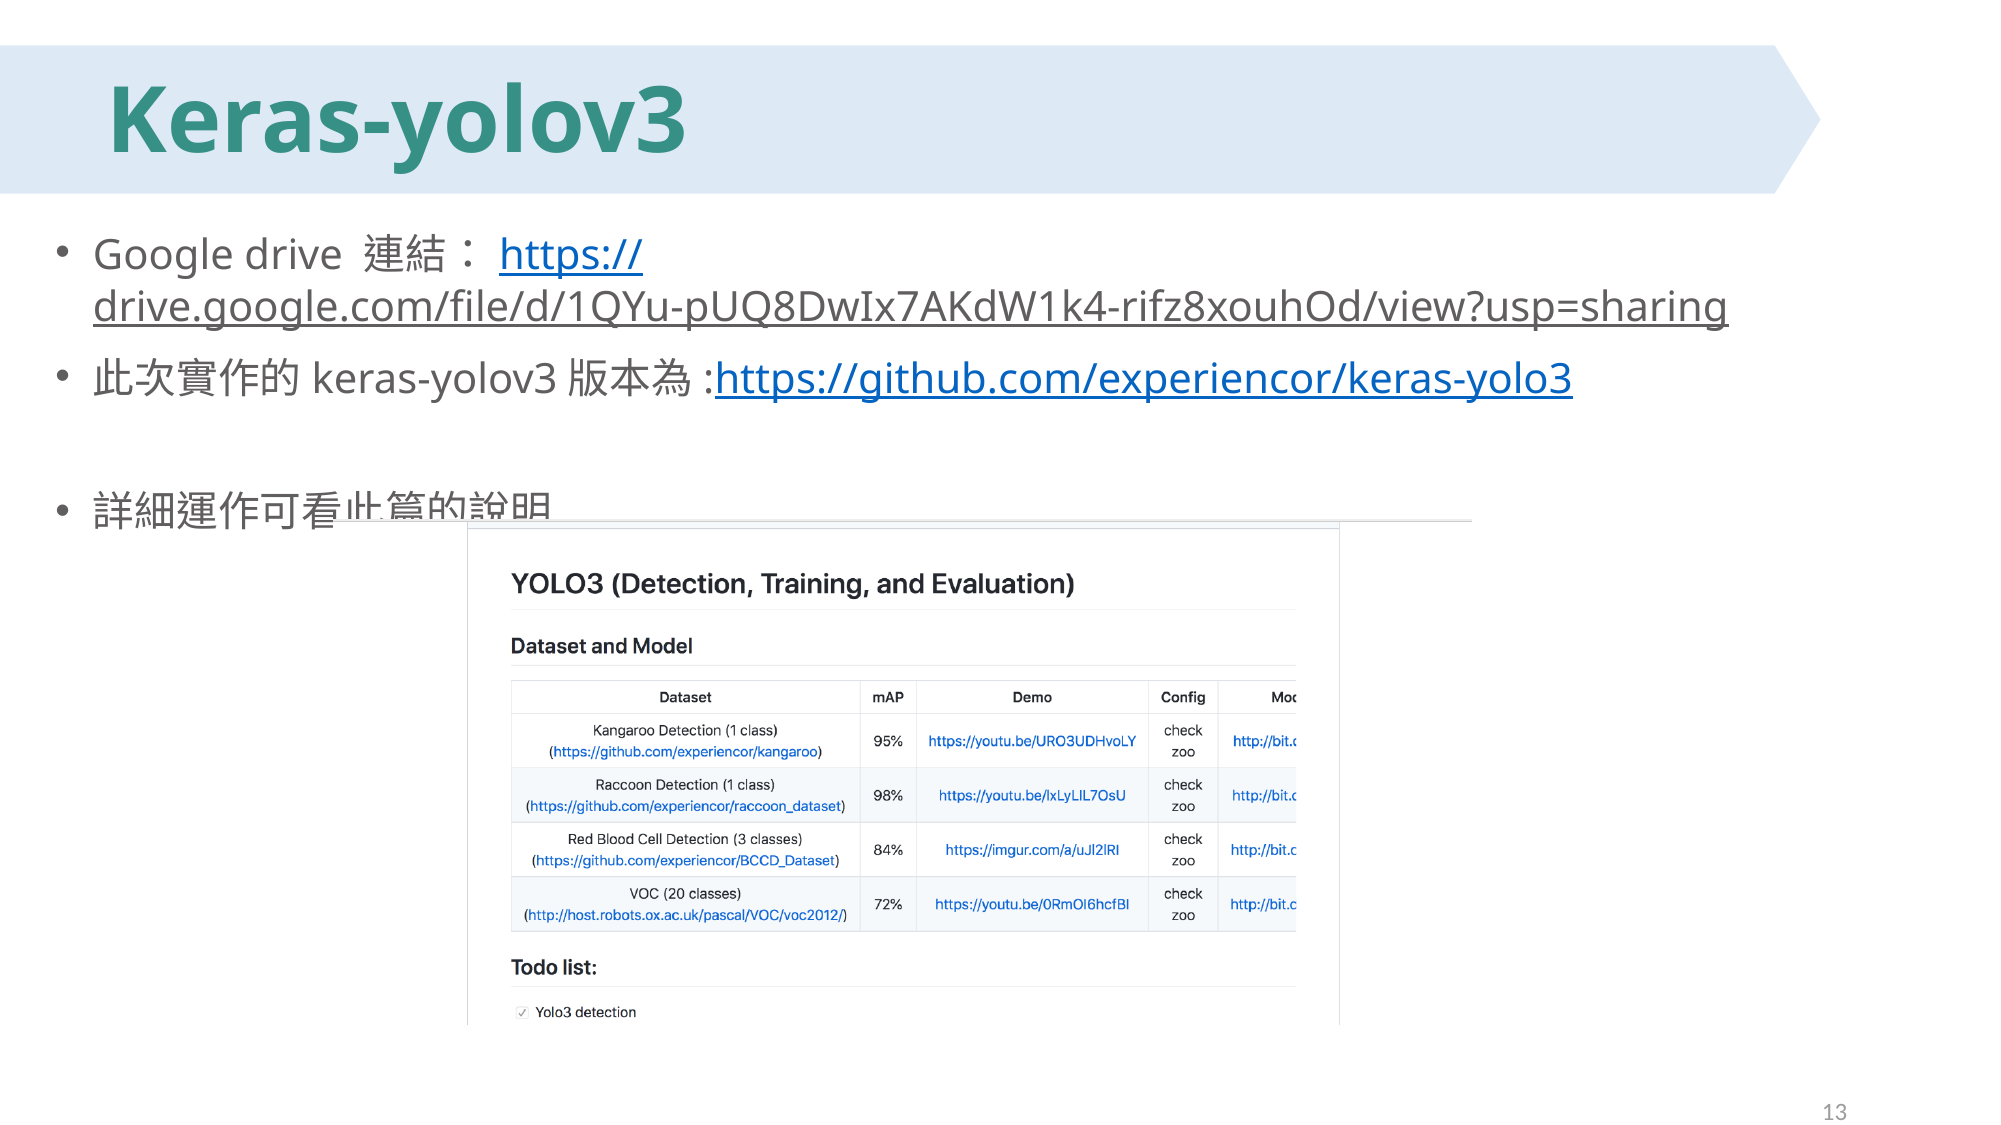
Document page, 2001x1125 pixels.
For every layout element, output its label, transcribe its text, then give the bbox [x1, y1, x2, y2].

list Google drive 連結：https://drive.google.com/file/d/1QYu-pUQ8DwIx7AKdW1k4-rifz8xouhOd/view?usp=sharing 此次實作的keras-yolov3版本為:https://github.com/experiencor/keras-yolo3 詳細運作可看此篇的說明 [40, 221, 2000, 1062]
slide_number 13 [1412, 1096, 1863, 1125]
title Keras-yolov3 [91, 59, 1756, 187]
picture [333, 519, 1472, 1025]
